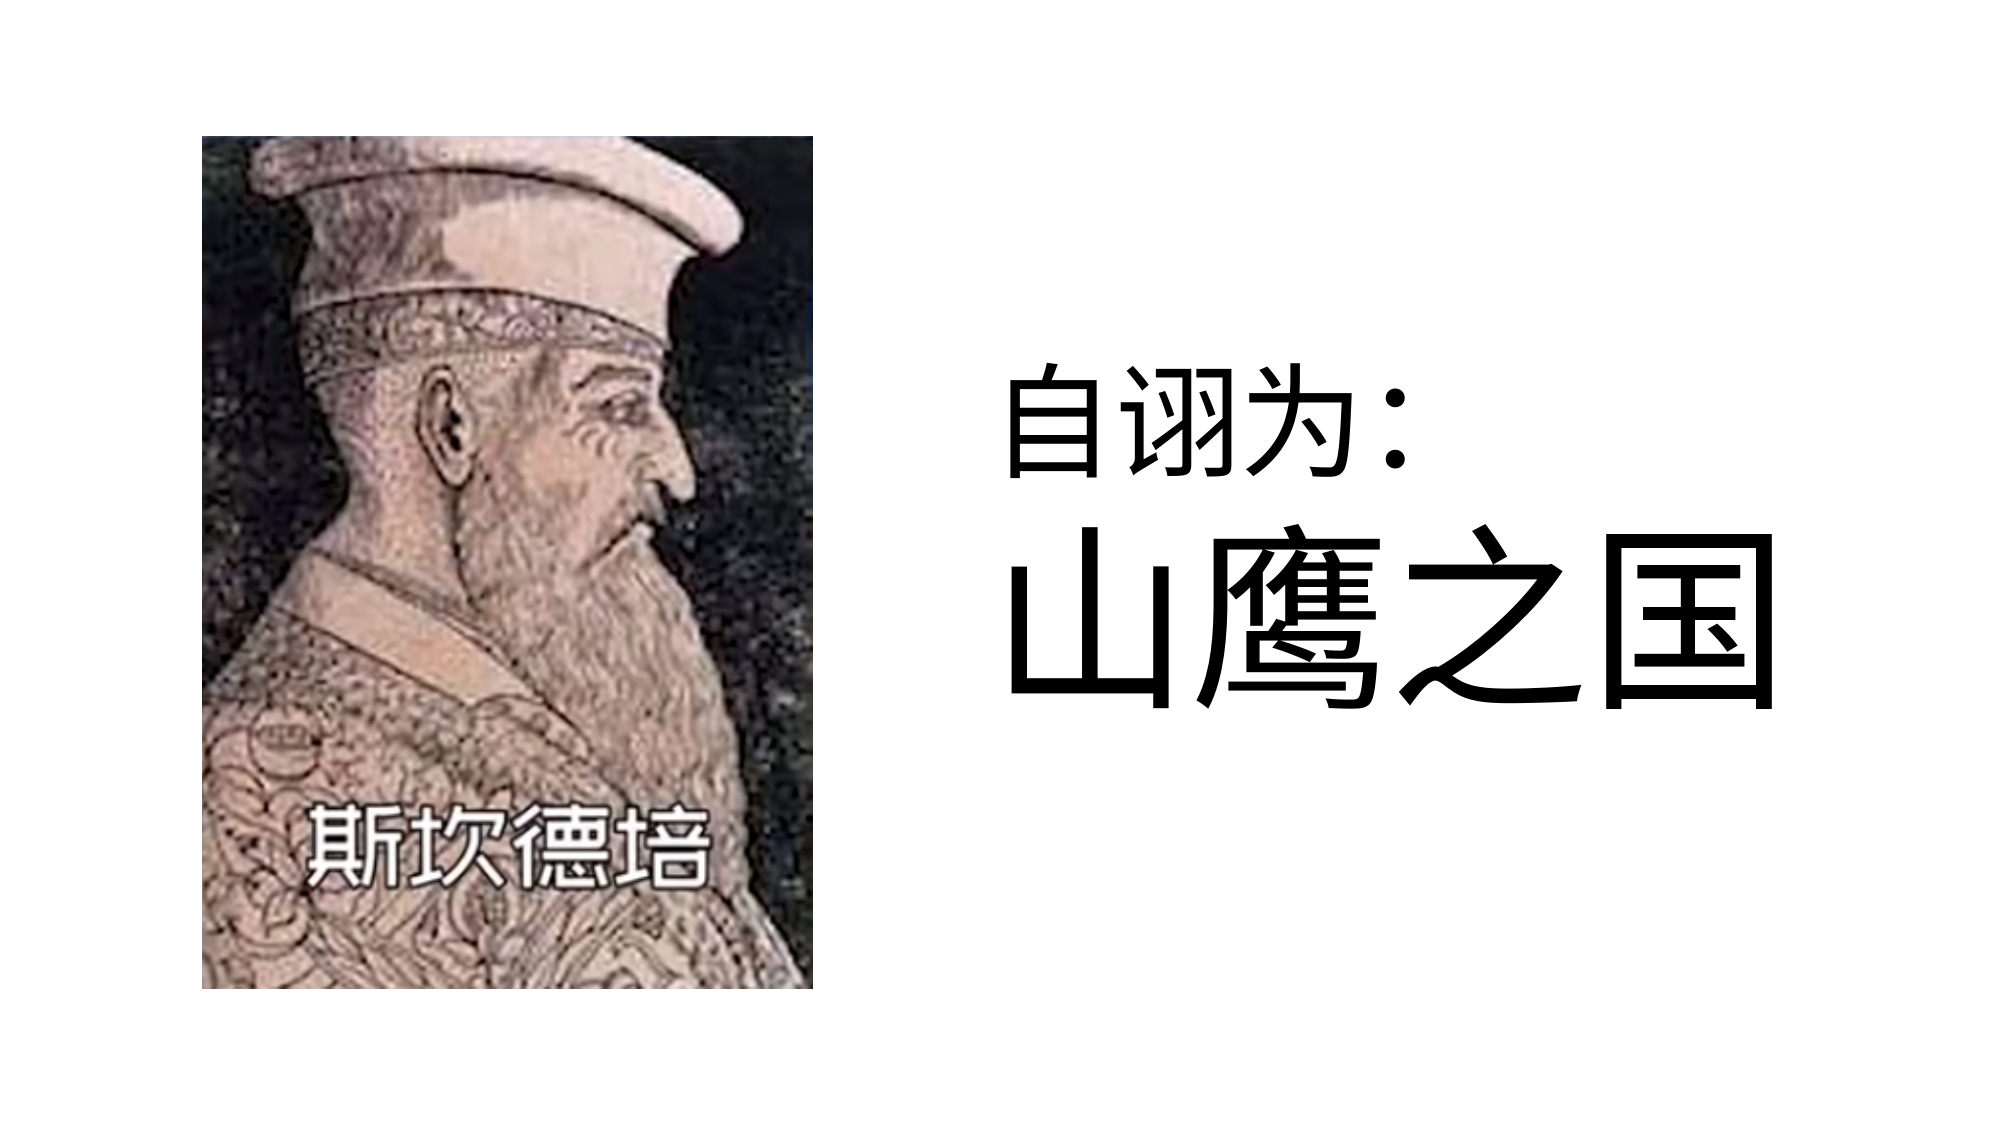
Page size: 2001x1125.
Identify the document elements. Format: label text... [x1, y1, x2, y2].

picture [202, 136, 813, 989]
text_box 自诩为： 山鹰之国 [975, 335, 1883, 741]
